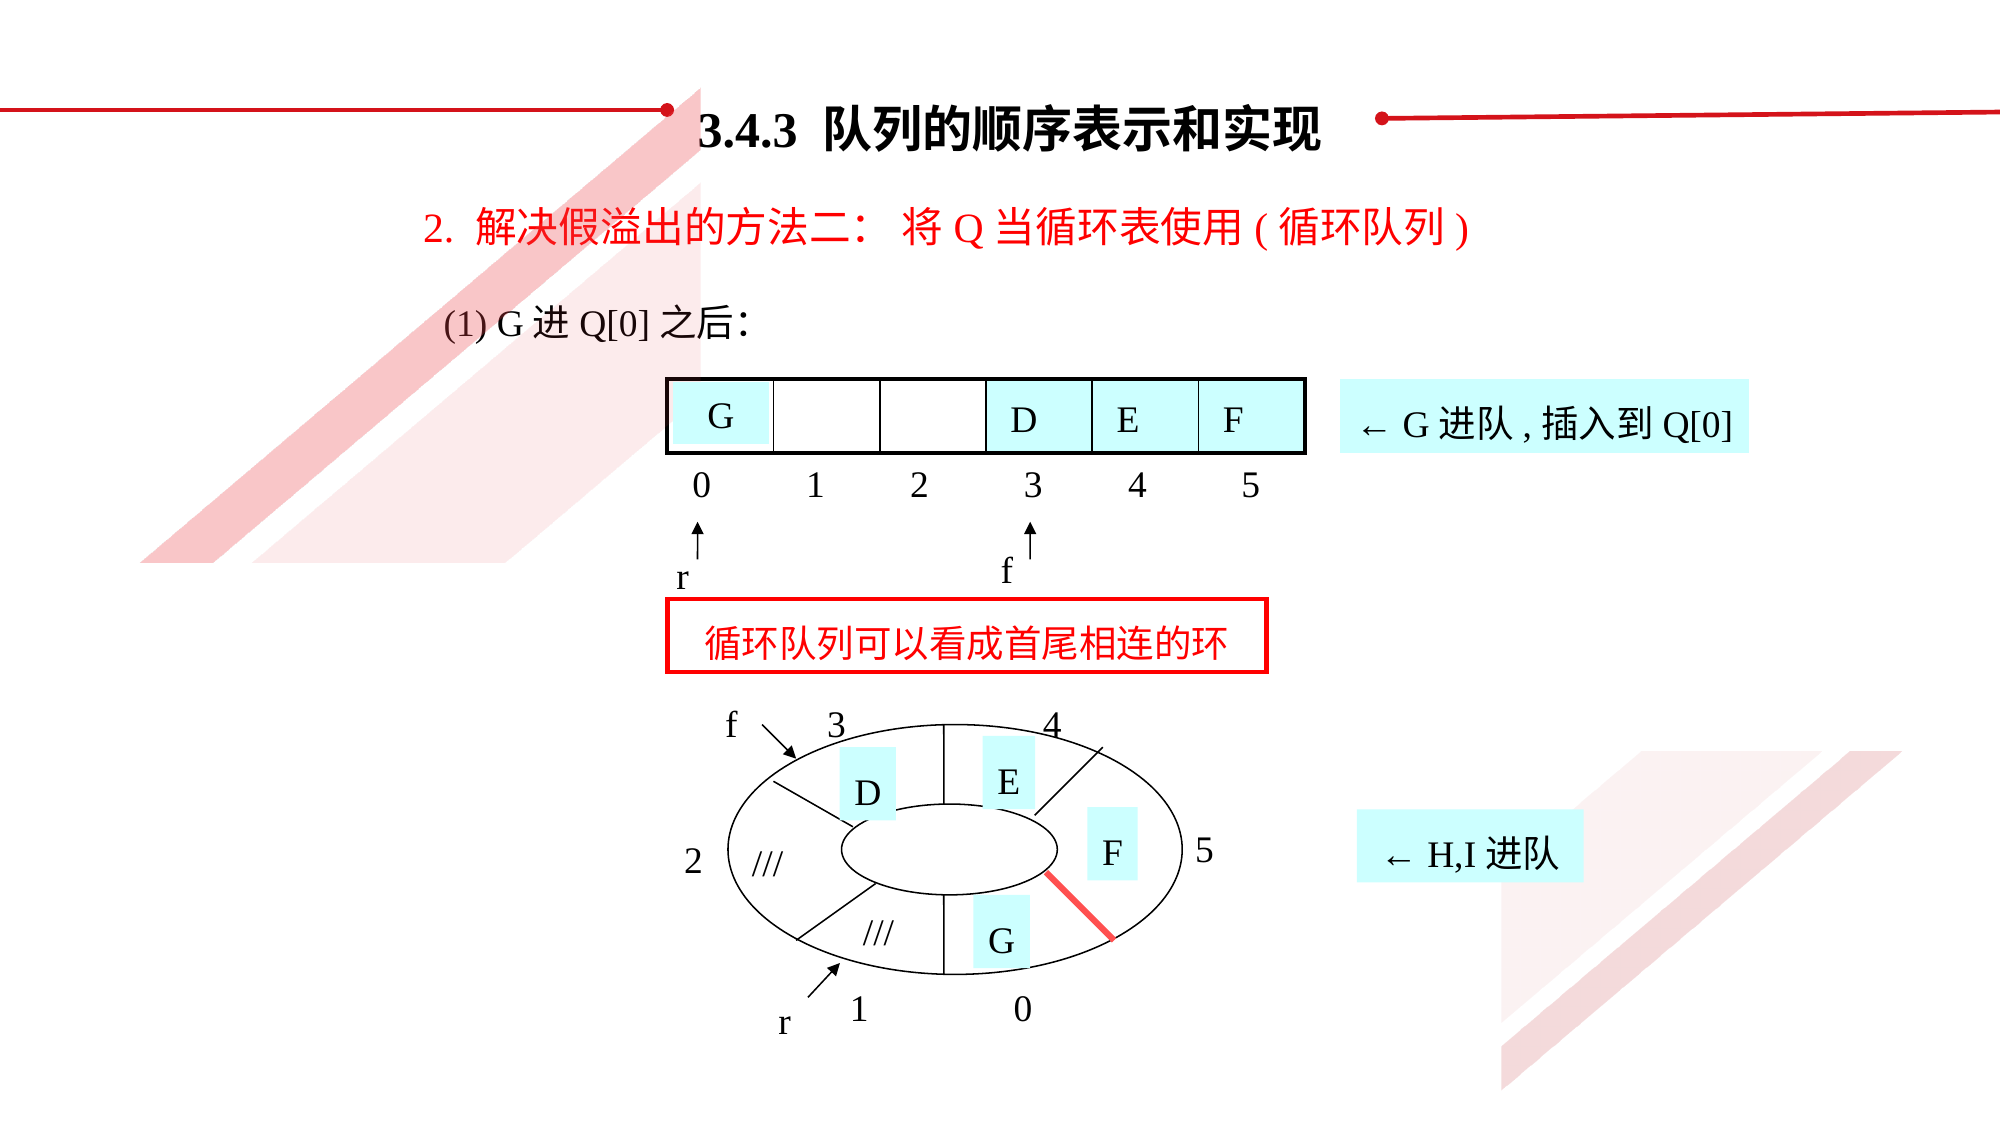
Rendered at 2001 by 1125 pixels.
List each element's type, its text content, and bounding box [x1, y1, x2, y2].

text_box 循环队列可以看成首尾相连的环 [667, 598, 1267, 673]
text_box 0 1 2 3 4 5 [677, 439, 1277, 513]
text_box ← G进队,插入到Q[0] [1340, 379, 1749, 453]
text_box f [985, 525, 1024, 598]
text_box G [673, 382, 769, 444]
picture [1563, 688, 1938, 1125]
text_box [671, 679, 1228, 1038]
table_header [701, 381, 773, 439]
table_header [881, 381, 985, 439]
table_header F [1199, 381, 1303, 451]
table_header D [987, 381, 1091, 439]
table_header [774, 381, 879, 439]
text_box [1024, 521, 1037, 560]
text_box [1381, 112, 2000, 116]
text_box (1) G进Q[0]之后： [701, 278, 787, 352]
picture [2, 0, 701, 631]
text_box 2. 解决假溢出的方法二： 将Q当循环表使用(循环队列) [701, 178, 1730, 259]
text_box 3.4.3 队列的顺序表示和实现 [701, 72, 1382, 165]
table_header E [1093, 381, 1198, 439]
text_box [661, 521, 705, 600]
text_box ← H,I进队 [1356, 809, 1563, 883]
